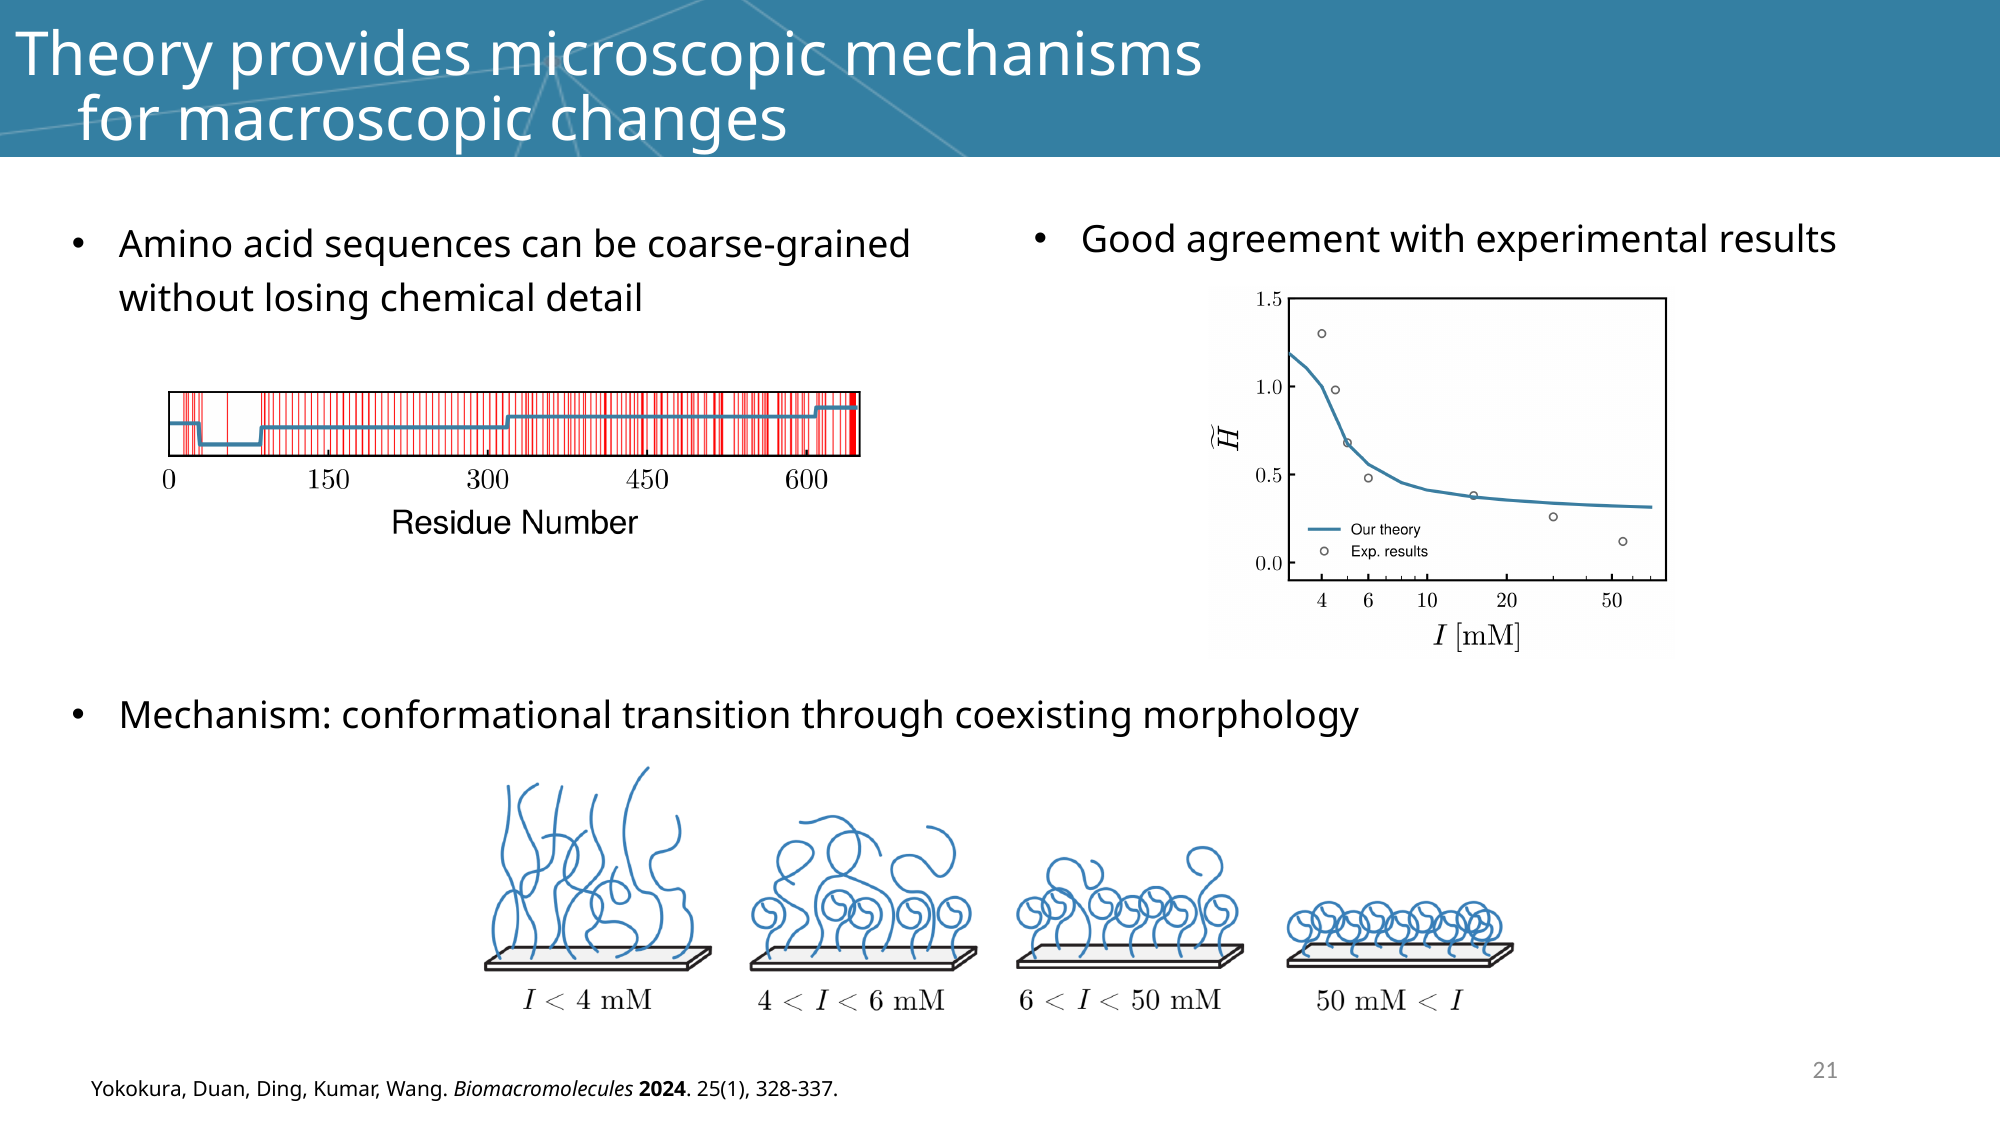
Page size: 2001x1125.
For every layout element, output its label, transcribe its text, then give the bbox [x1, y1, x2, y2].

picture [149, 378, 881, 556]
picture [472, 753, 1528, 1032]
slide_number 21 [1403, 1038, 1854, 1099]
text_box Amino acid sequences can be coarse-grained without losing chemical detail [57, 203, 1062, 327]
picture [1208, 286, 1675, 659]
text_box Good agreement with experimental results [1019, 198, 1924, 268]
title Theory provides microscopic mechanisms for macroscopic changes [0, 22, 1985, 154]
text_box Mechanism: conformational transition through coexisting morphology [56, 674, 1729, 744]
text_box Yokokura, Duan, Ding, Kumar, Wang. Biomacromolecules 2024. 25(1), 328-337. [76, 1068, 1307, 1109]
